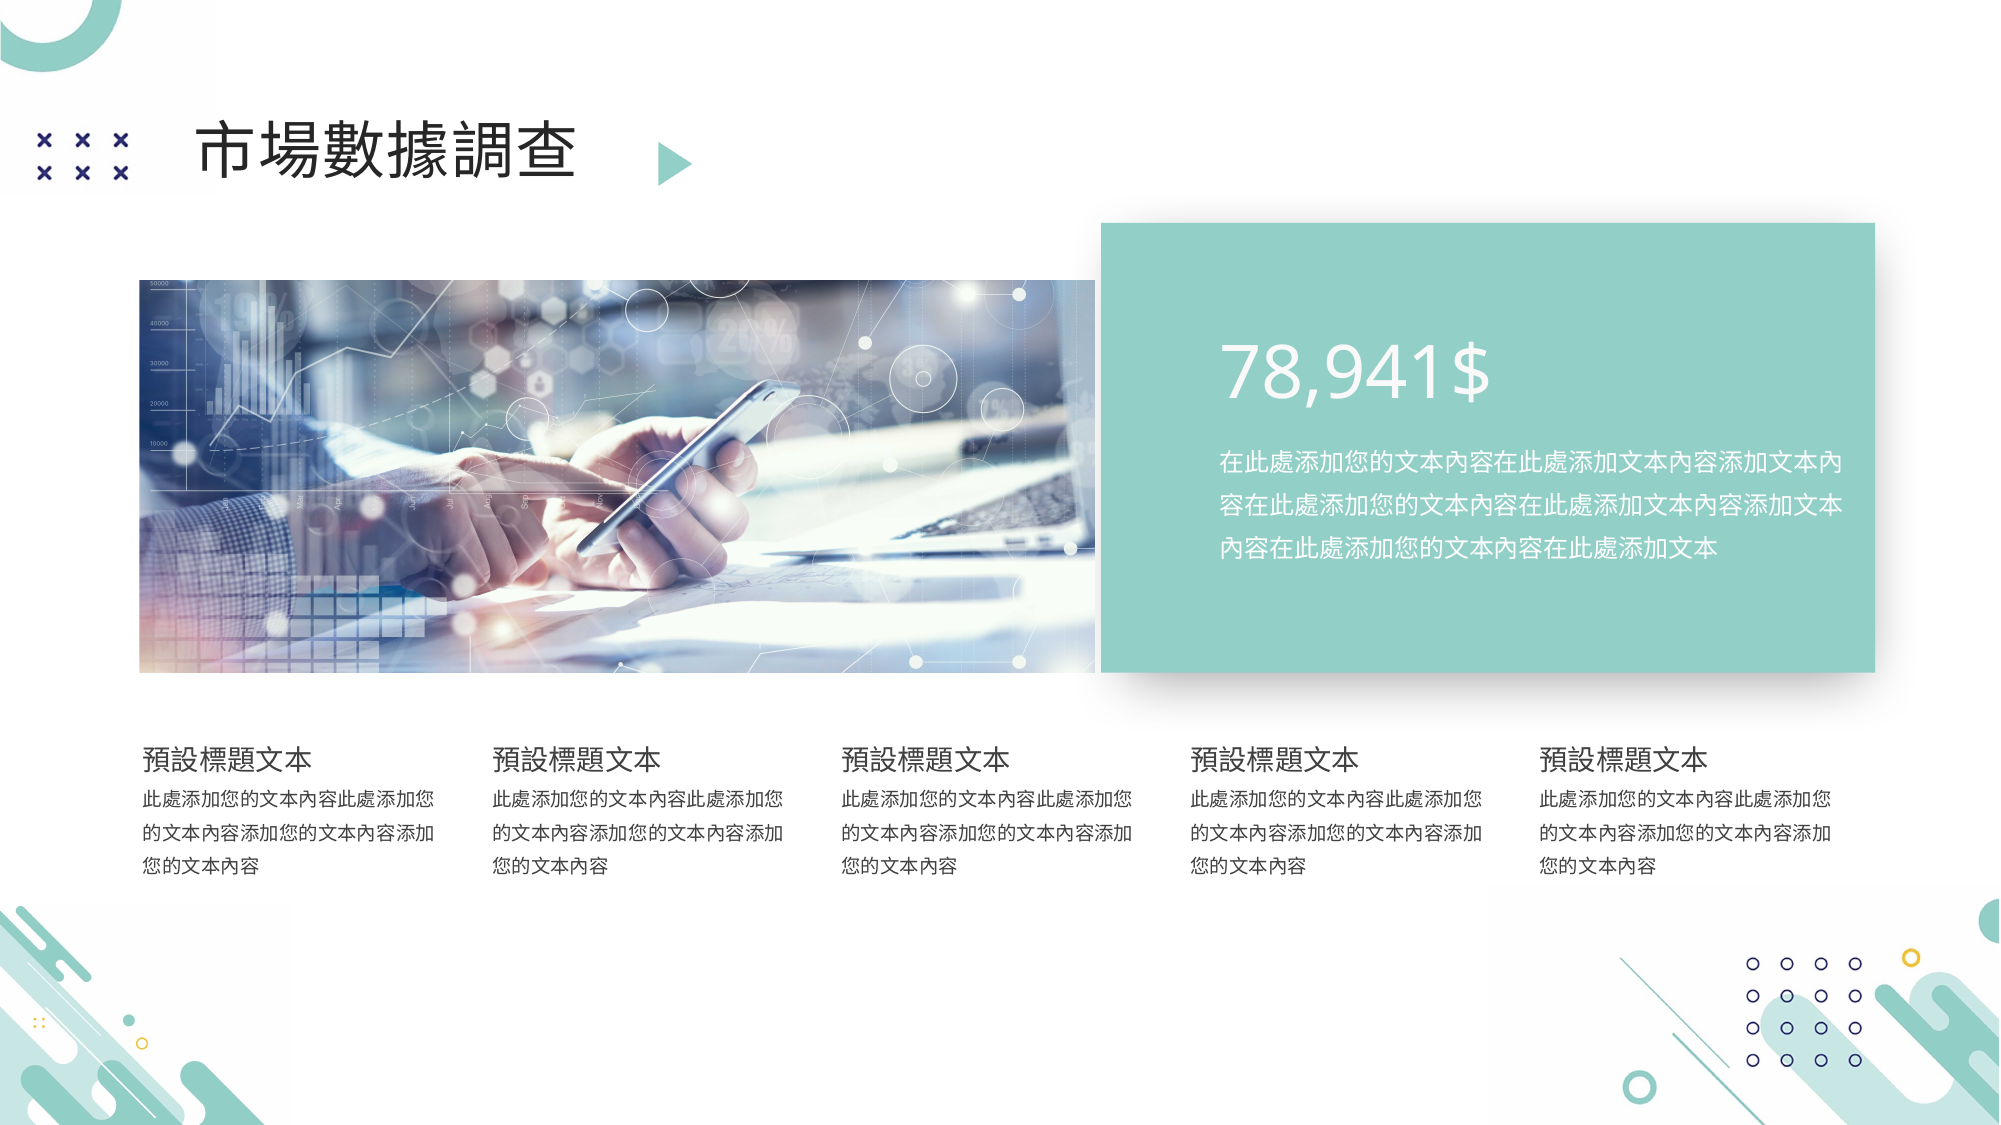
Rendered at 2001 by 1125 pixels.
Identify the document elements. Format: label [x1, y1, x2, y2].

picture [0, 905, 290, 1125]
text_box [139, 222, 1876, 883]
picture [1489, 884, 1999, 1125]
picture [0, 0, 222, 195]
